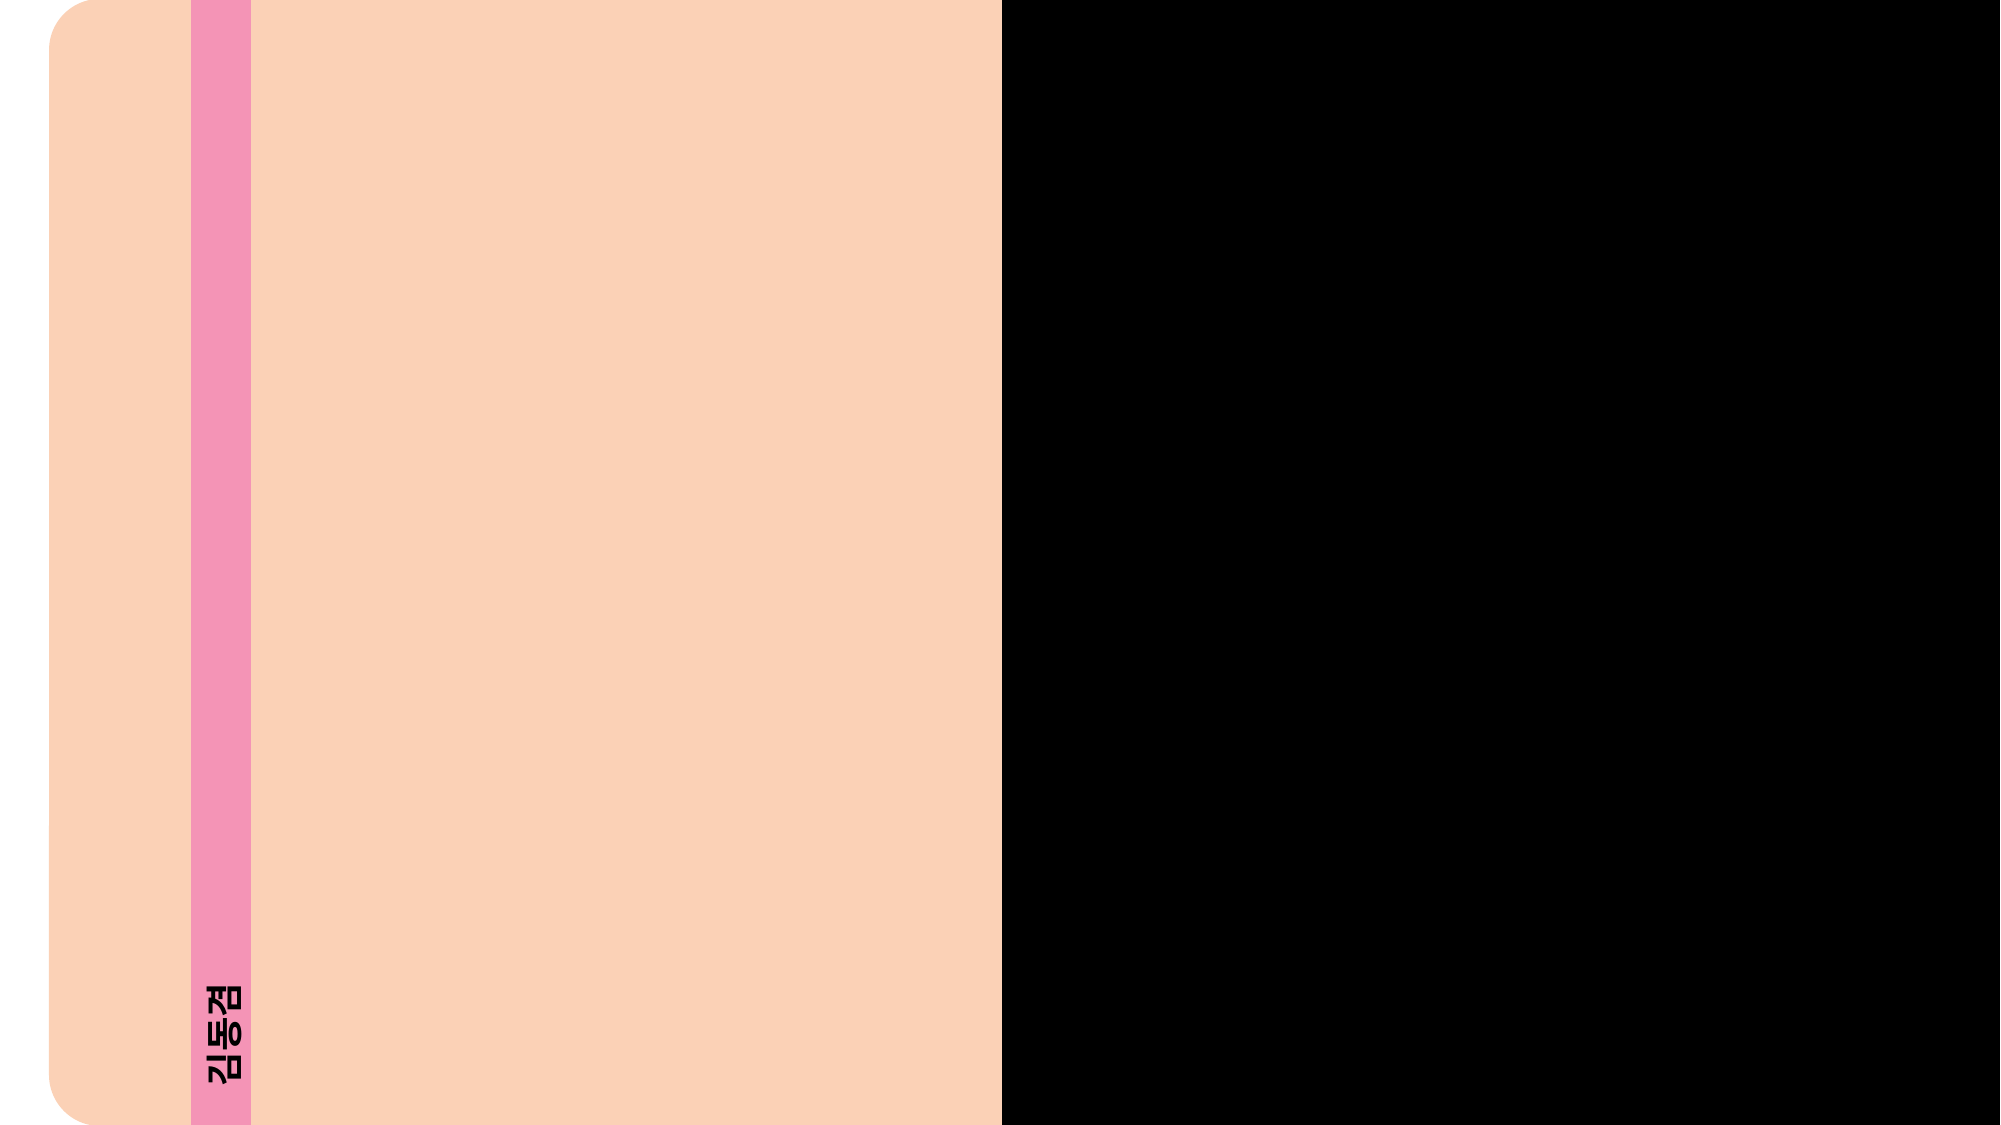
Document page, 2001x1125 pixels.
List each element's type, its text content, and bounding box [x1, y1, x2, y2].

text_box 김동겸 [194, 967, 254, 1101]
text_box [48, 0, 191, 1125]
text_box [191, 0, 251, 1125]
text_box [1002, 0, 2000, 1125]
text_box [0, 0, 86, 1125]
text_box [251, 0, 1002, 1125]
